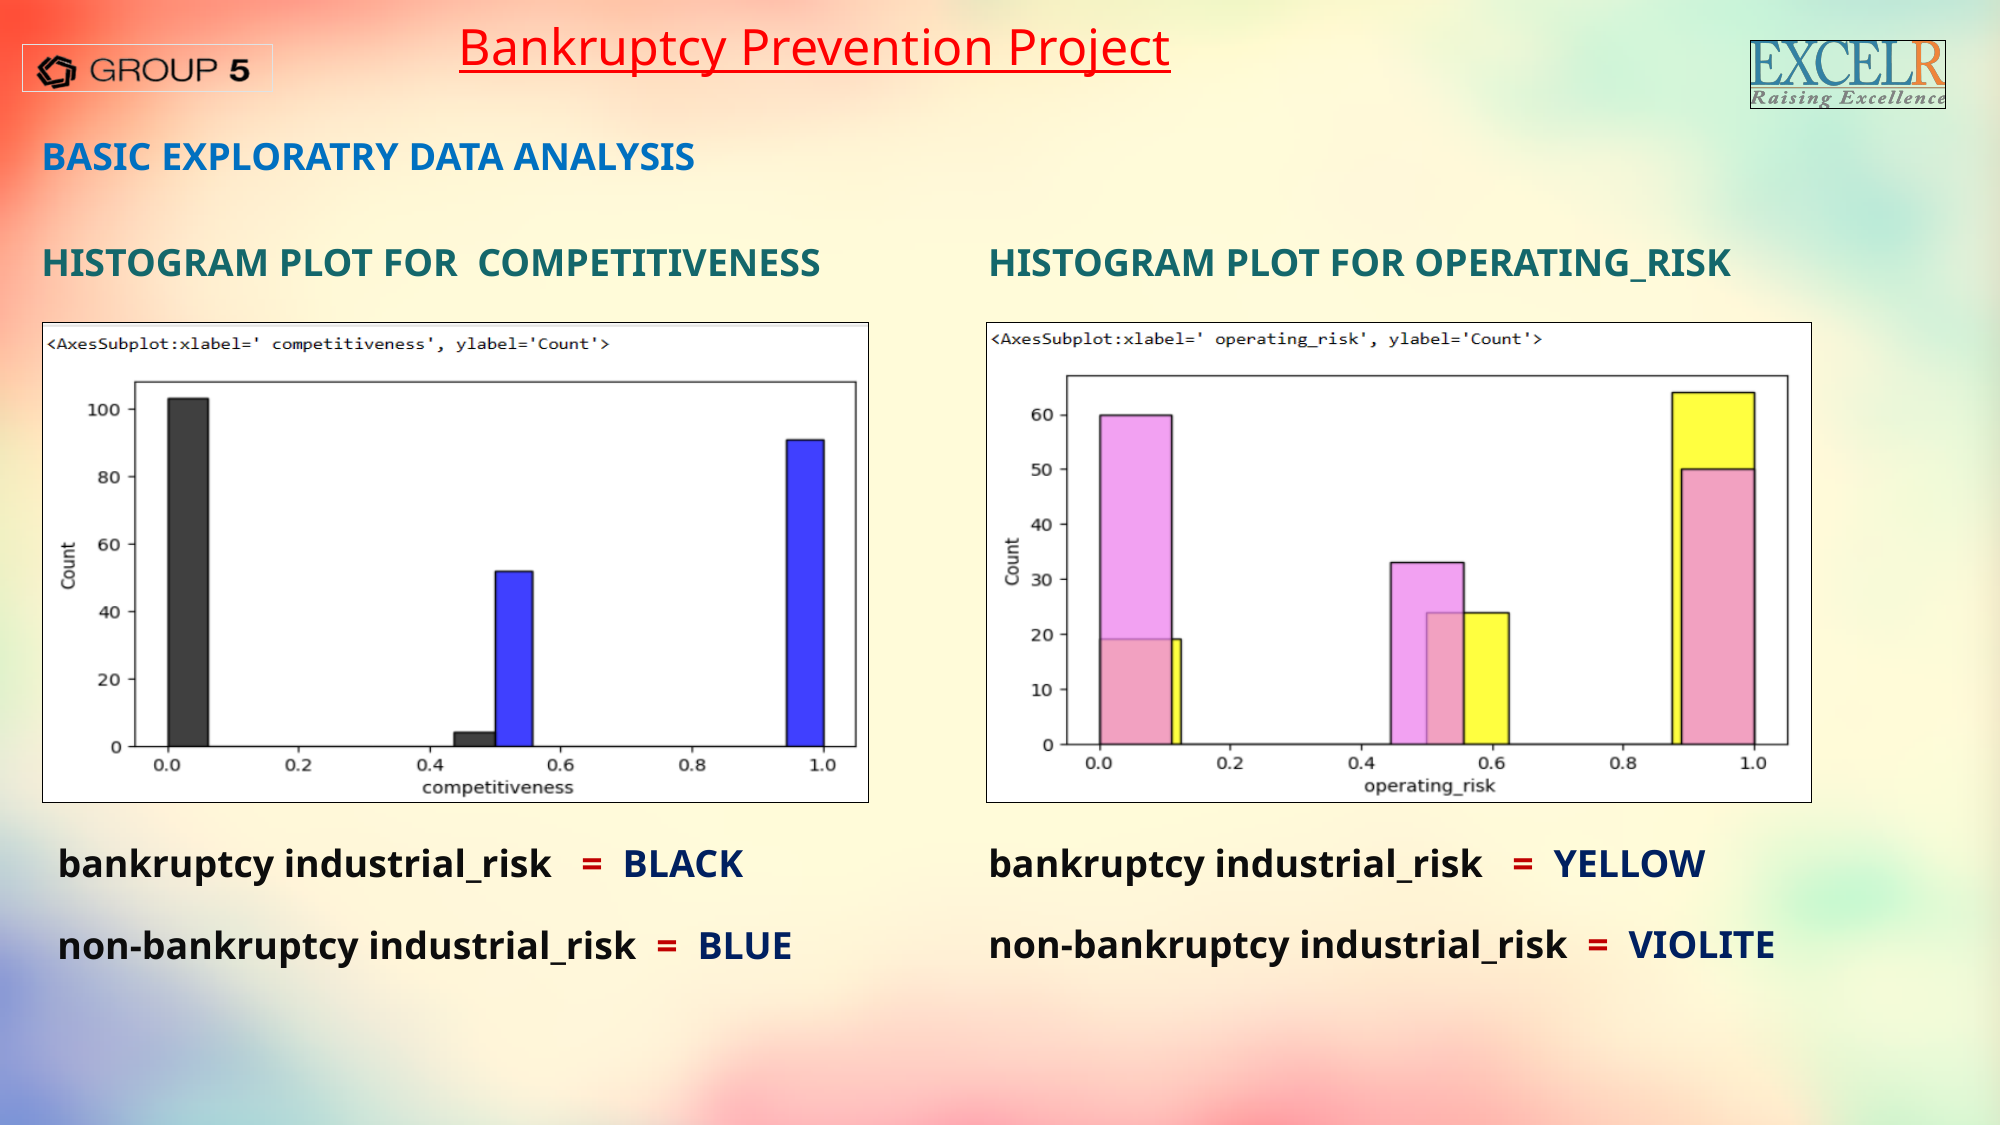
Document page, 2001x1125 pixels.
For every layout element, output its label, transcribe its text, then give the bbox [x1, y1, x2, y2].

text_box bankruptcy industrial_risk = BLACK [42, 832, 432, 892]
text_box bankruptcy industrial_risk = YELLOW [1567, 832, 1974, 892]
text_box BASIC EXPLORATRY DATA ANALYSIS [26, 125, 432, 185]
text_box non-bankruptcy industrial_risk = BLUE [42, 914, 432, 974]
picture [0, 0, 2000, 1125]
text_box HISTOGRAM PLOT FOR OPERATING_RISK [1567, 231, 1919, 292]
text_box non-bankruptcy industrial_risk = VIOLITE [1567, 913, 1974, 973]
text_box HISTOGRAM PLOT FOR COMPETITIVENESS [26, 231, 432, 292]
